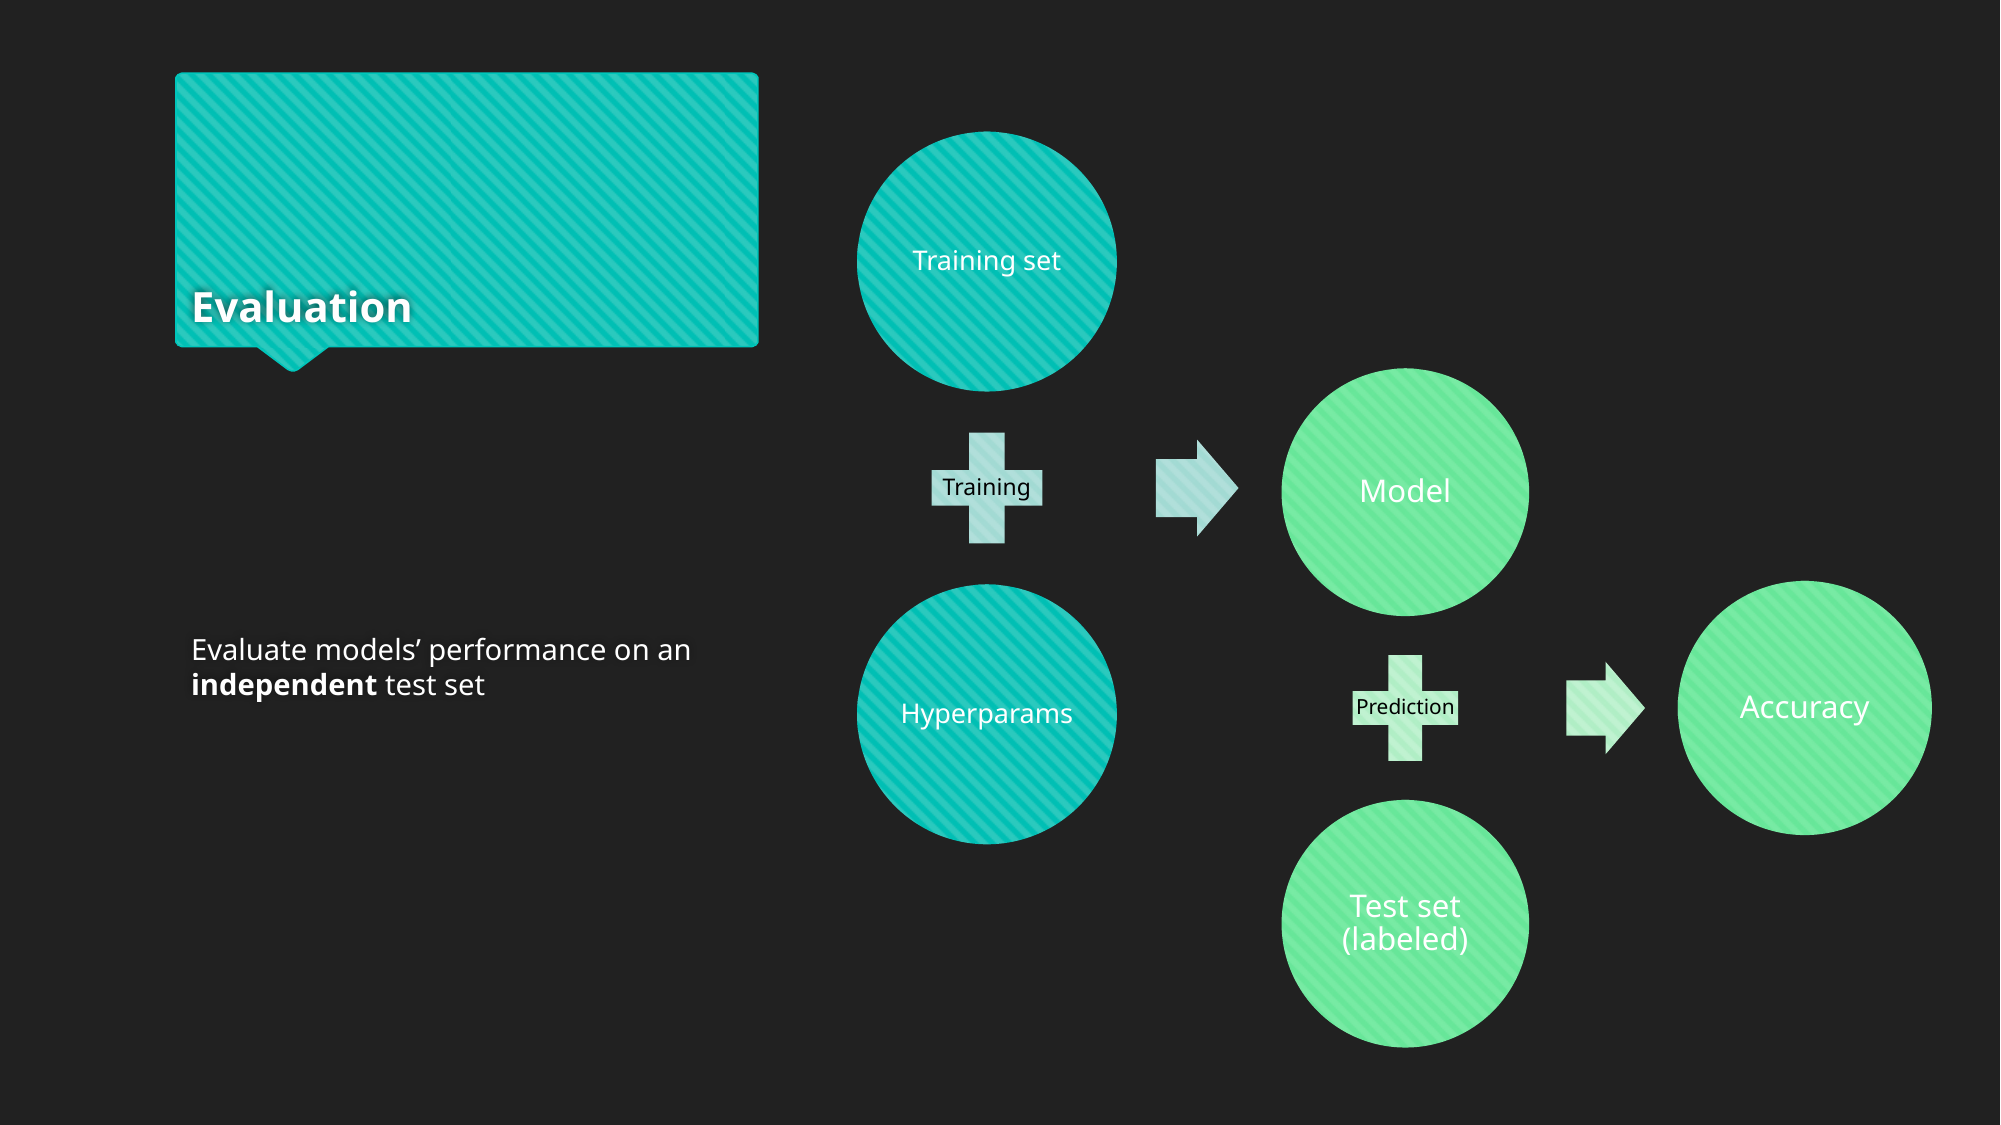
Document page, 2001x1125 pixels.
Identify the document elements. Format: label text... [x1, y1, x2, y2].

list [1266, 367, 1947, 1049]
title Evaluation [176, 73, 758, 339]
list Evaluate models’ performance on an independent test set [176, 370, 758, 962]
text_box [841, 131, 1556, 845]
